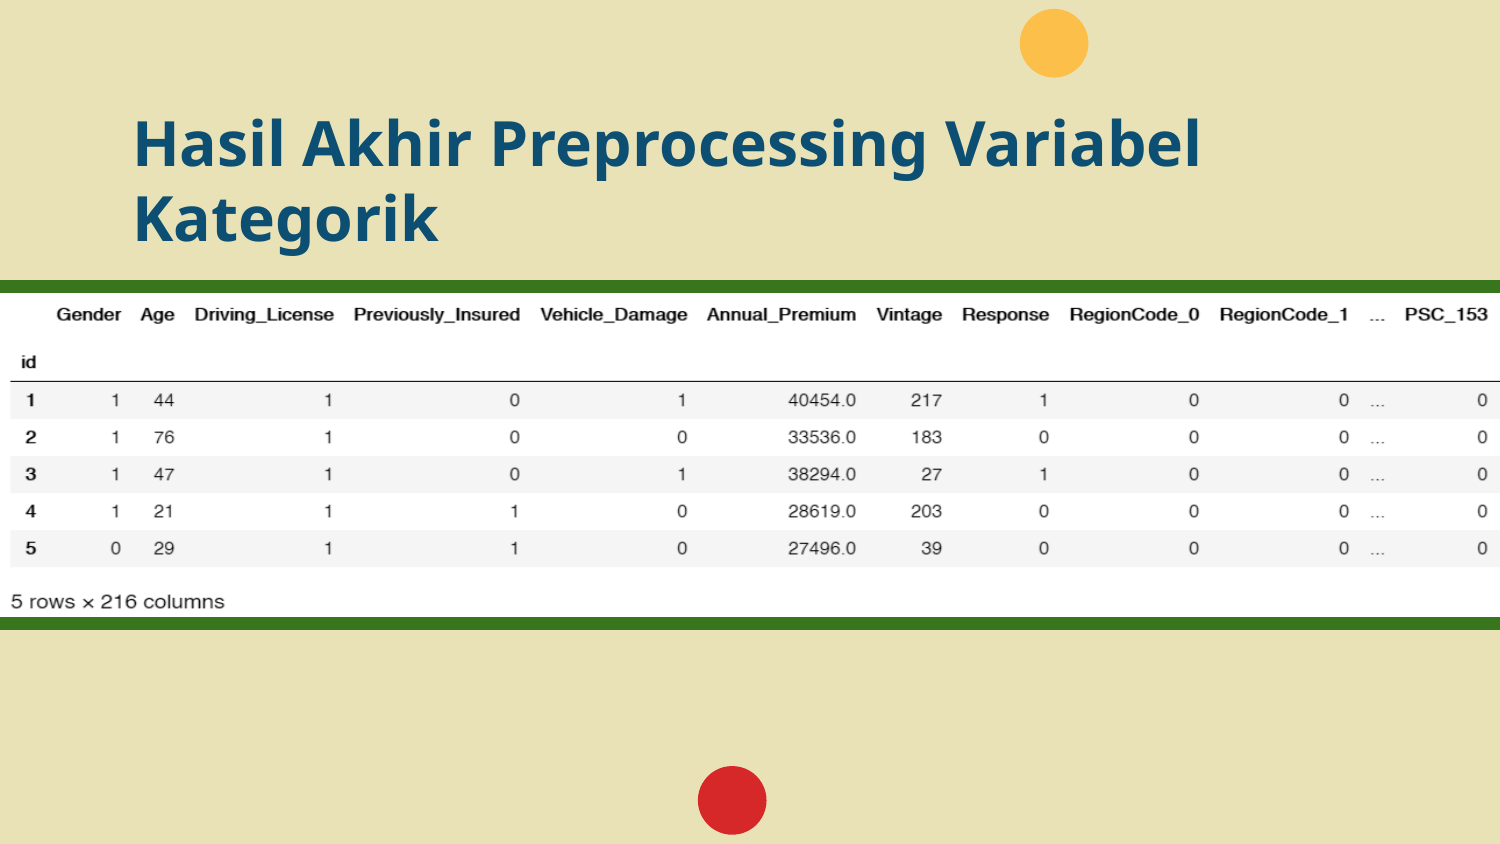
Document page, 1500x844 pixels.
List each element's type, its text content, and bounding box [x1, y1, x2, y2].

picture [0, 292, 1500, 618]
title Hasil Akhir Preprocessing Variabel Kategorik [116, 88, 1383, 183]
